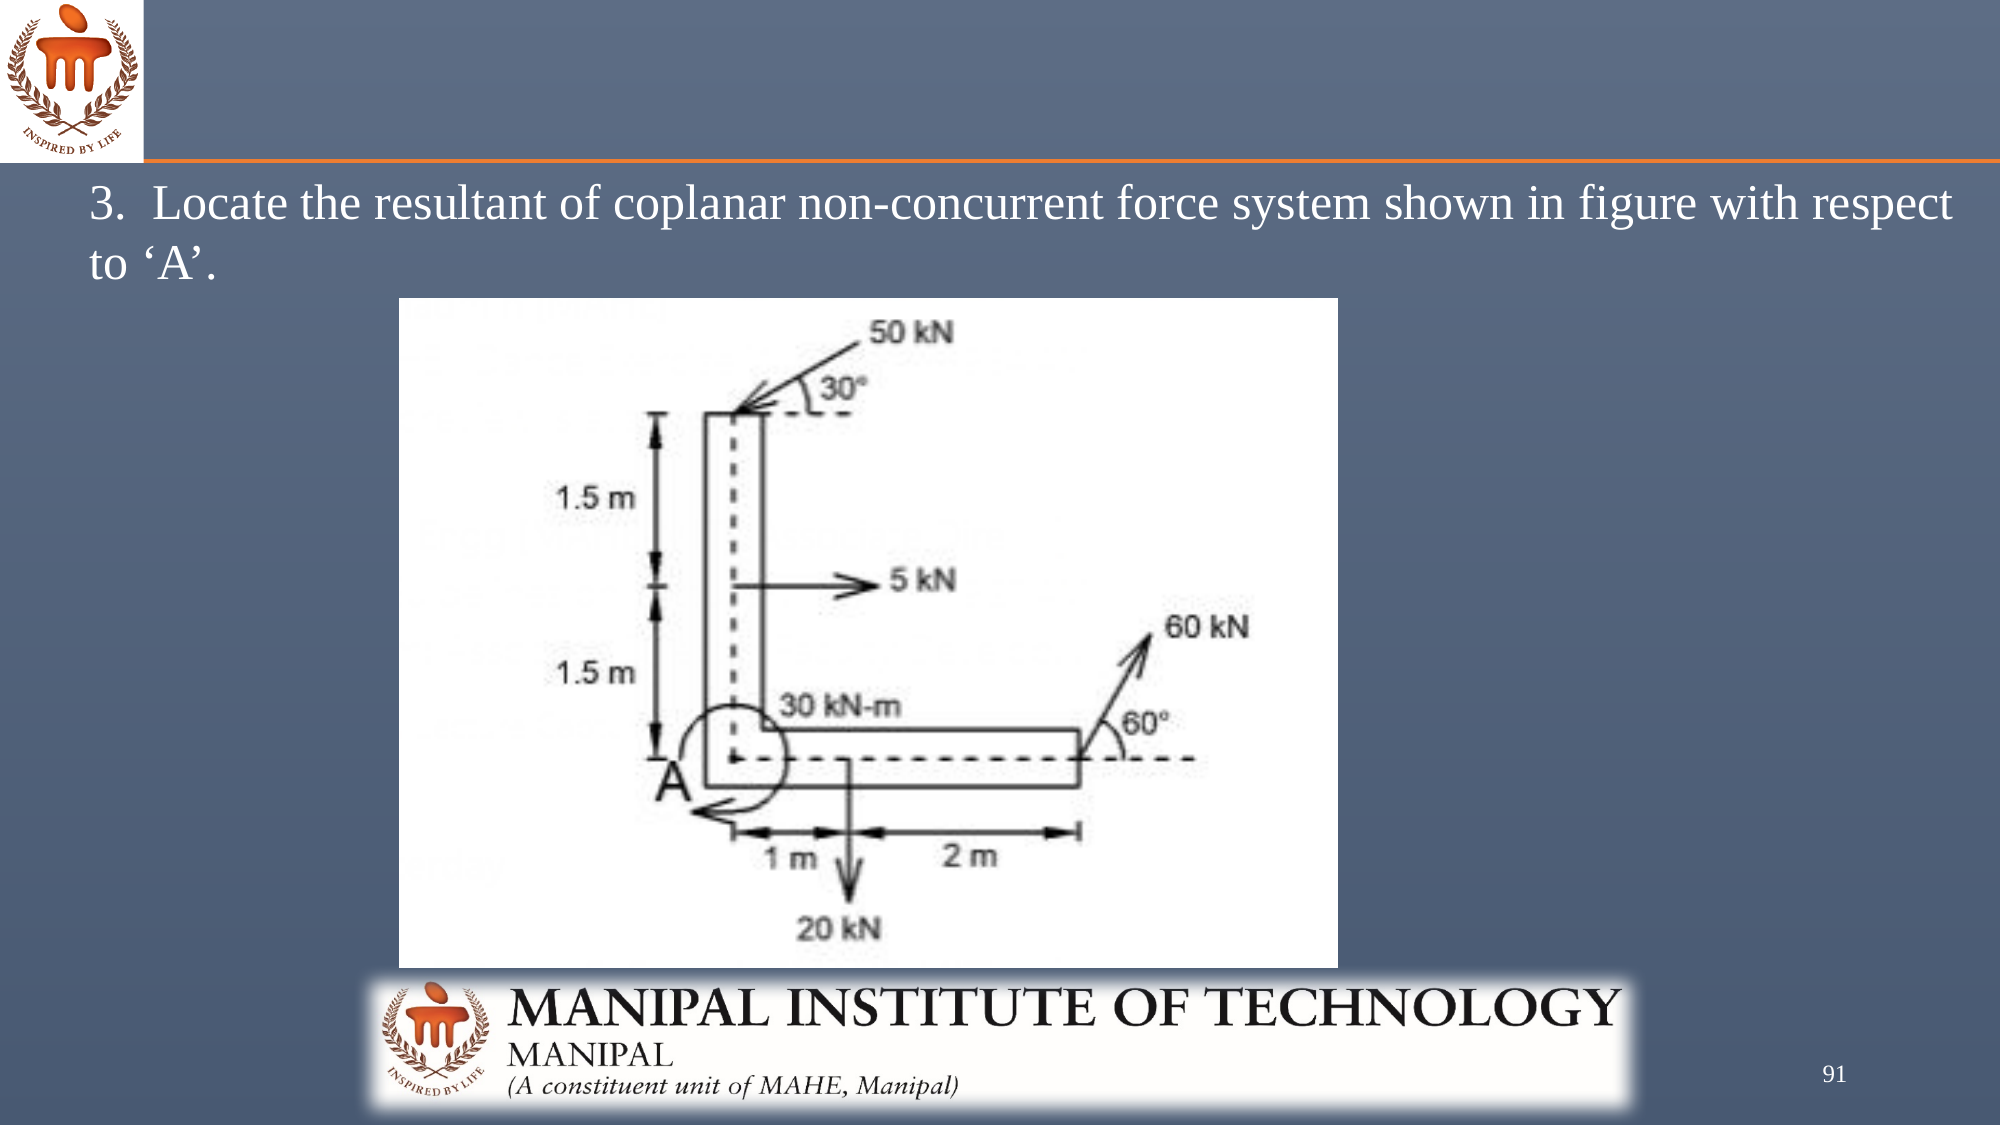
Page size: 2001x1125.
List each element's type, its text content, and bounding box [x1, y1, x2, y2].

picture [377, 988, 1624, 1103]
picture [399, 298, 1338, 968]
text_box 3. Locate the resultant of coplanar non-concurrent force system shown in figure with respect to ‘A’. [75, 162, 2000, 298]
slide_number 91 [1412, 1042, 1863, 1103]
